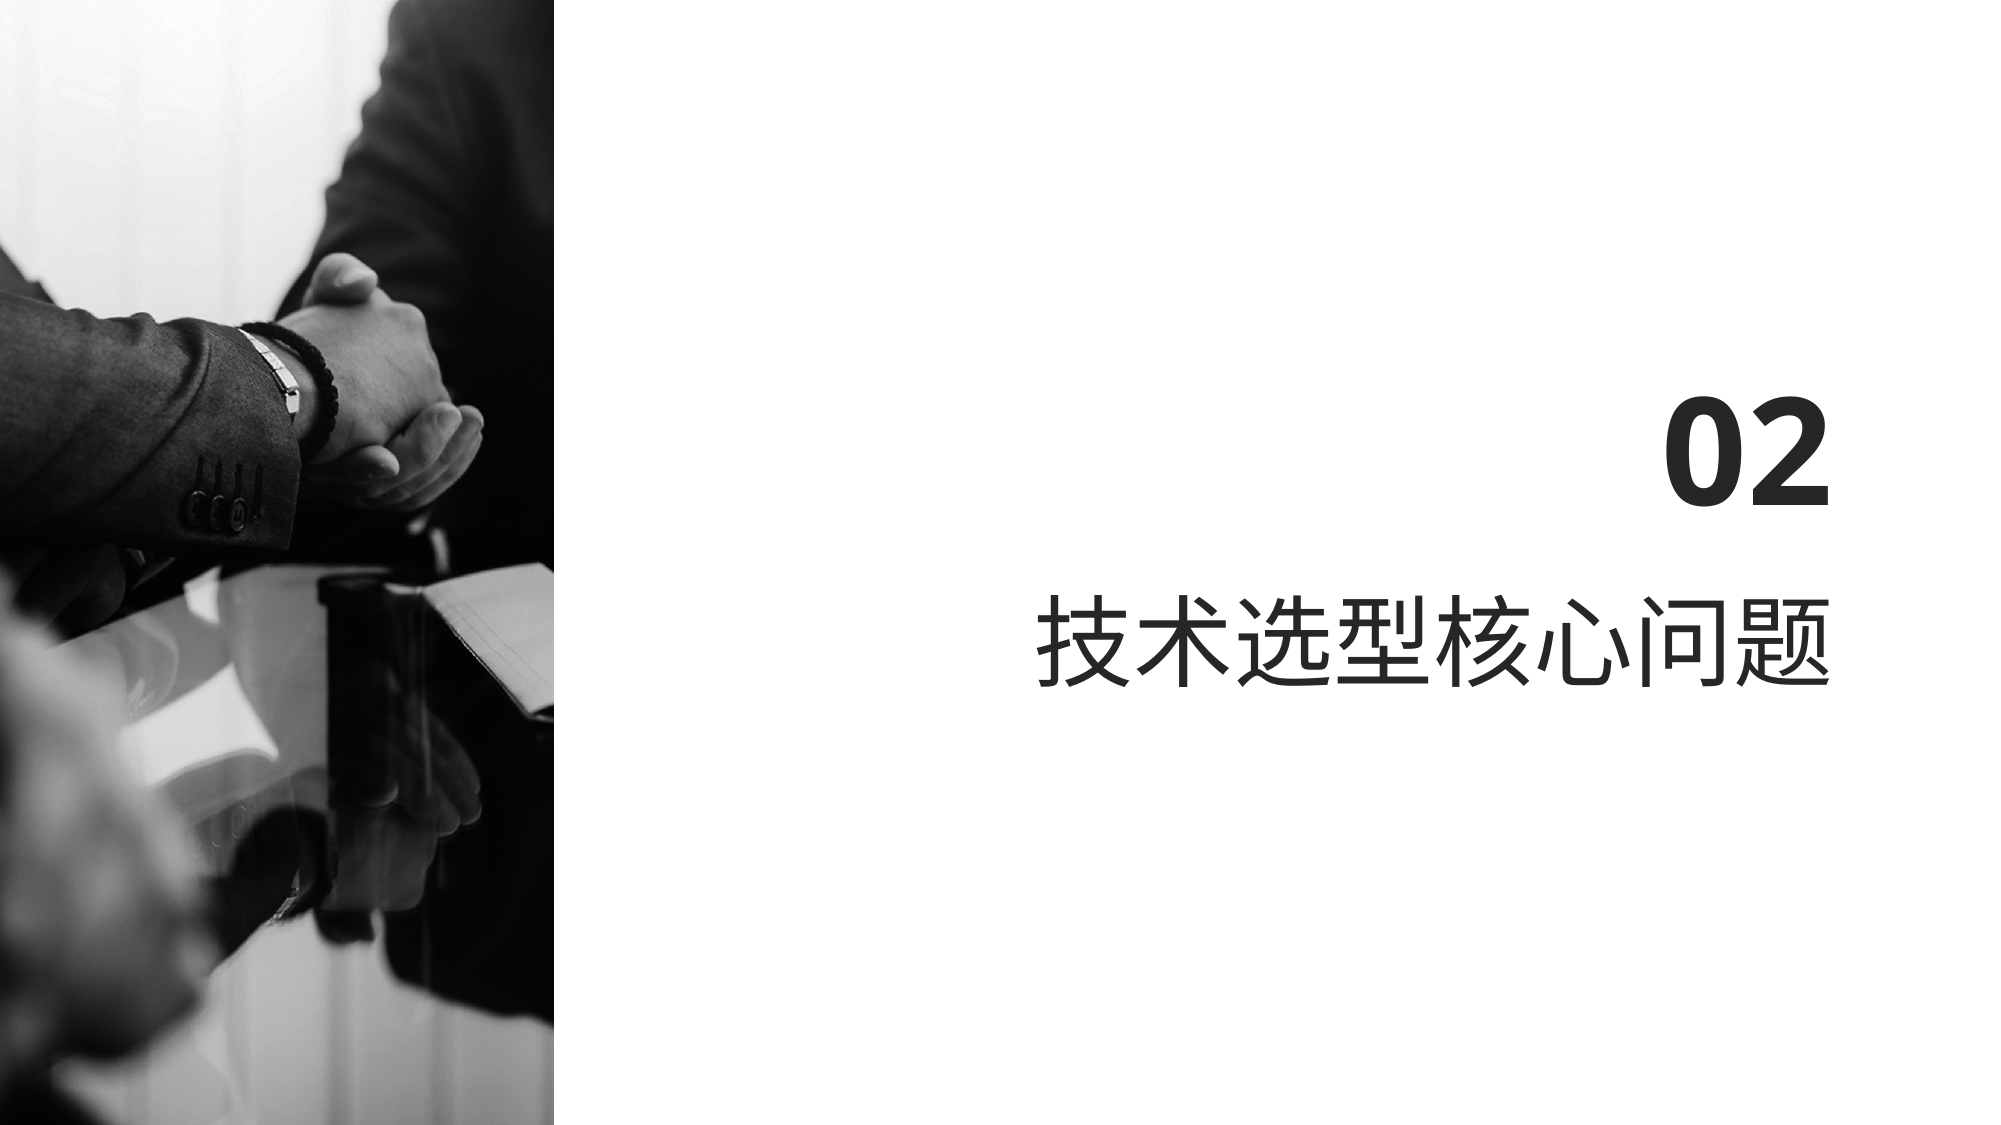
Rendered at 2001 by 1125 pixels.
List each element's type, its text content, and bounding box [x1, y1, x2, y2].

picture [0, 0, 554, 1125]
title 技术选型核心问题 [791, 579, 1834, 830]
list 02 [1582, 312, 1834, 563]
